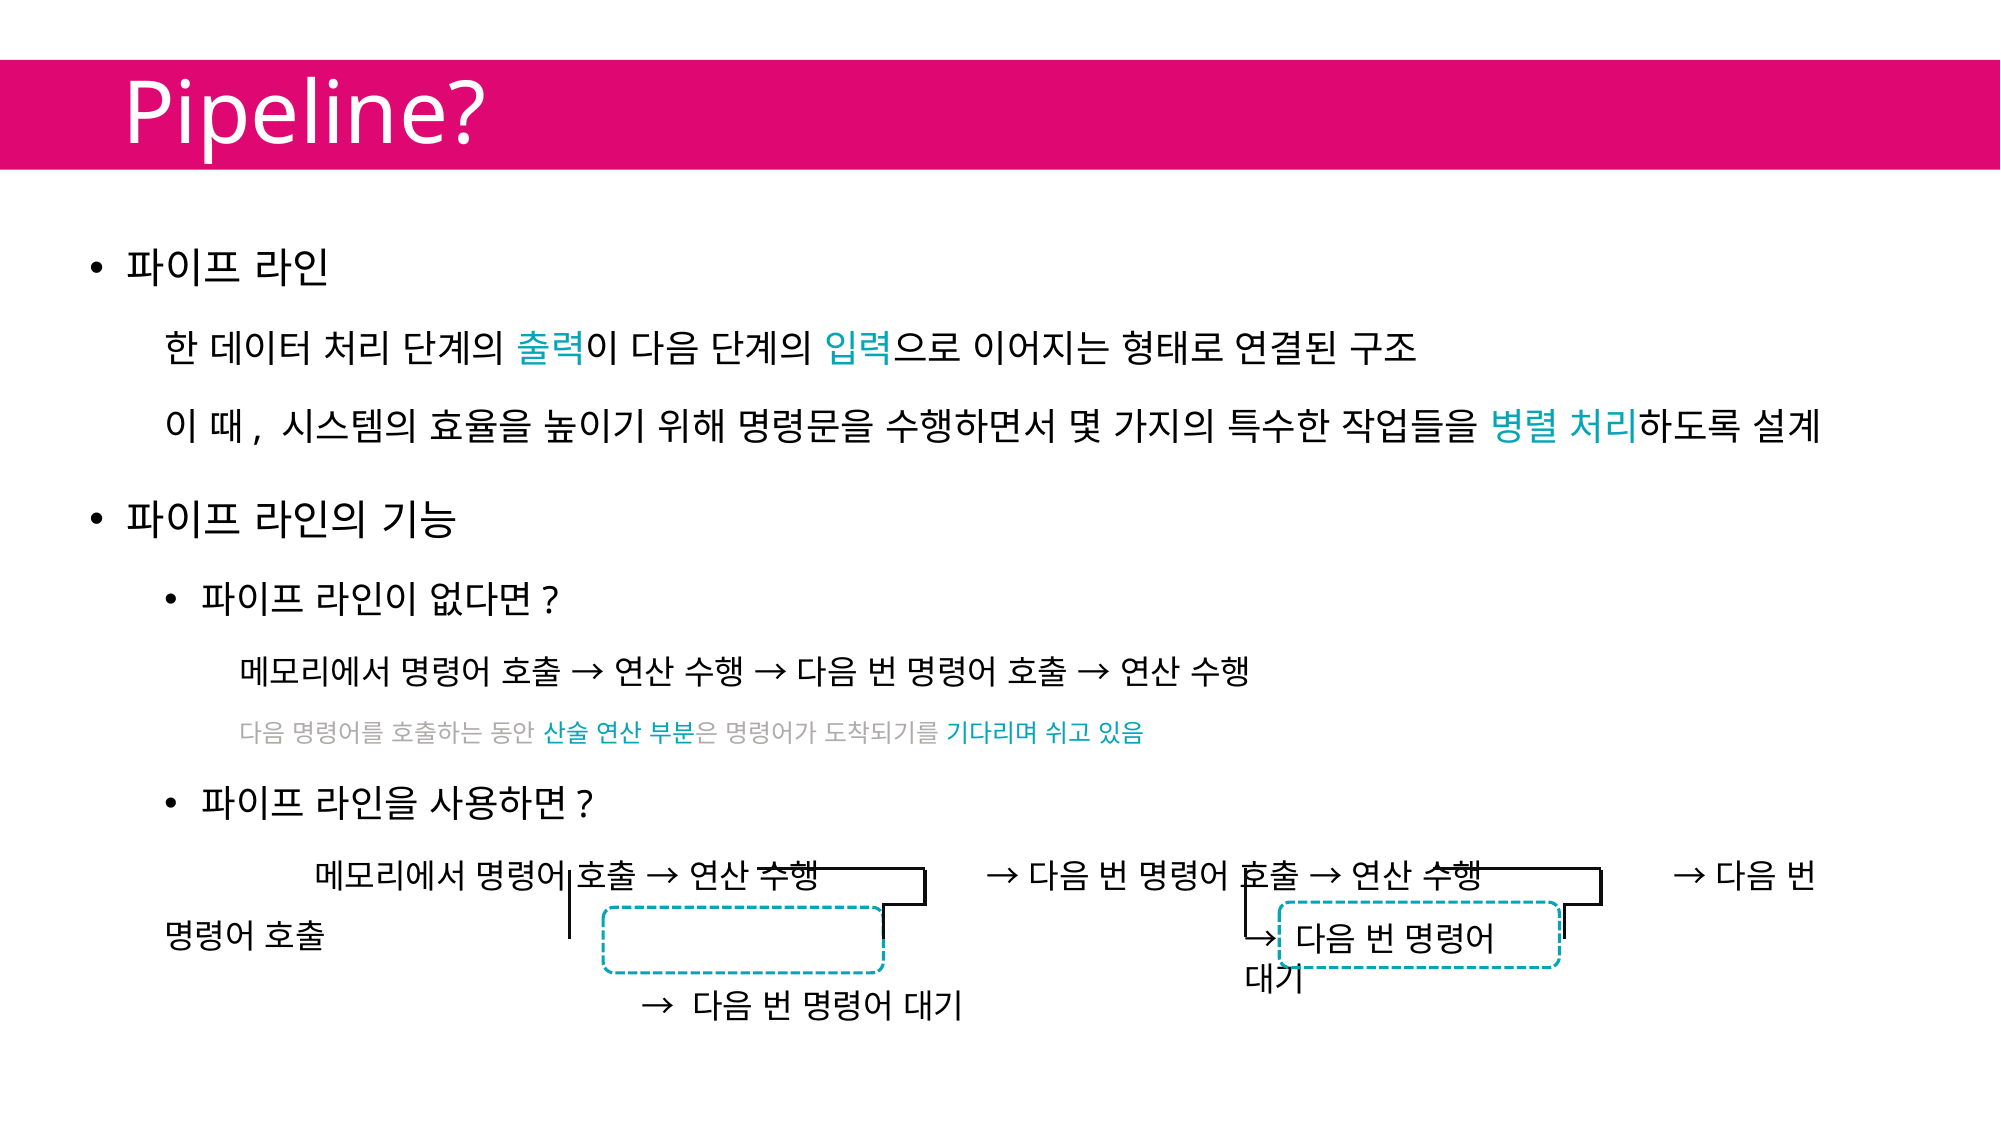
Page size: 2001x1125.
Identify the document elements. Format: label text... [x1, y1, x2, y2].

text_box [869, 883, 939, 925]
title Pipeline? [0, 59, 2000, 170]
text_box [1278, 901, 1561, 969]
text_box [1548, 886, 1618, 923]
list 파이프 라인 한 데이터 처리 단계의 출력이 다음 단계의 입력으로 이어지는 형태로 연결된 구조 이 때, 시스템의 효율을 높이기 위해 명령문을 수행하면서 몇 가지의 특수한 작업들을 병렬 처리하도록 설계 파이프 라인의 기능 파이프 라인이 없다면? 메모리에서 명령어 호출 → 연산 수행 → 다음 번 명령어 호출 → 연산 수행 다음 명령어를 호출하는 동안 산술 연산 부분은 명령어가 도착되기를 기다리며 쉬고 있음 파이프 라인을 사용하면? 메모리에서 명령어 호출 → 연산 수행 → 다음 번 명령어 호출 → 연산 수행 → 다음 번 명령어 호출 → 다음 번 명령어 대기 [74, 209, 1926, 1062]
text_box → 다음 번 명령어 대기 [1229, 910, 1574, 1045]
text_box [602, 906, 885, 974]
